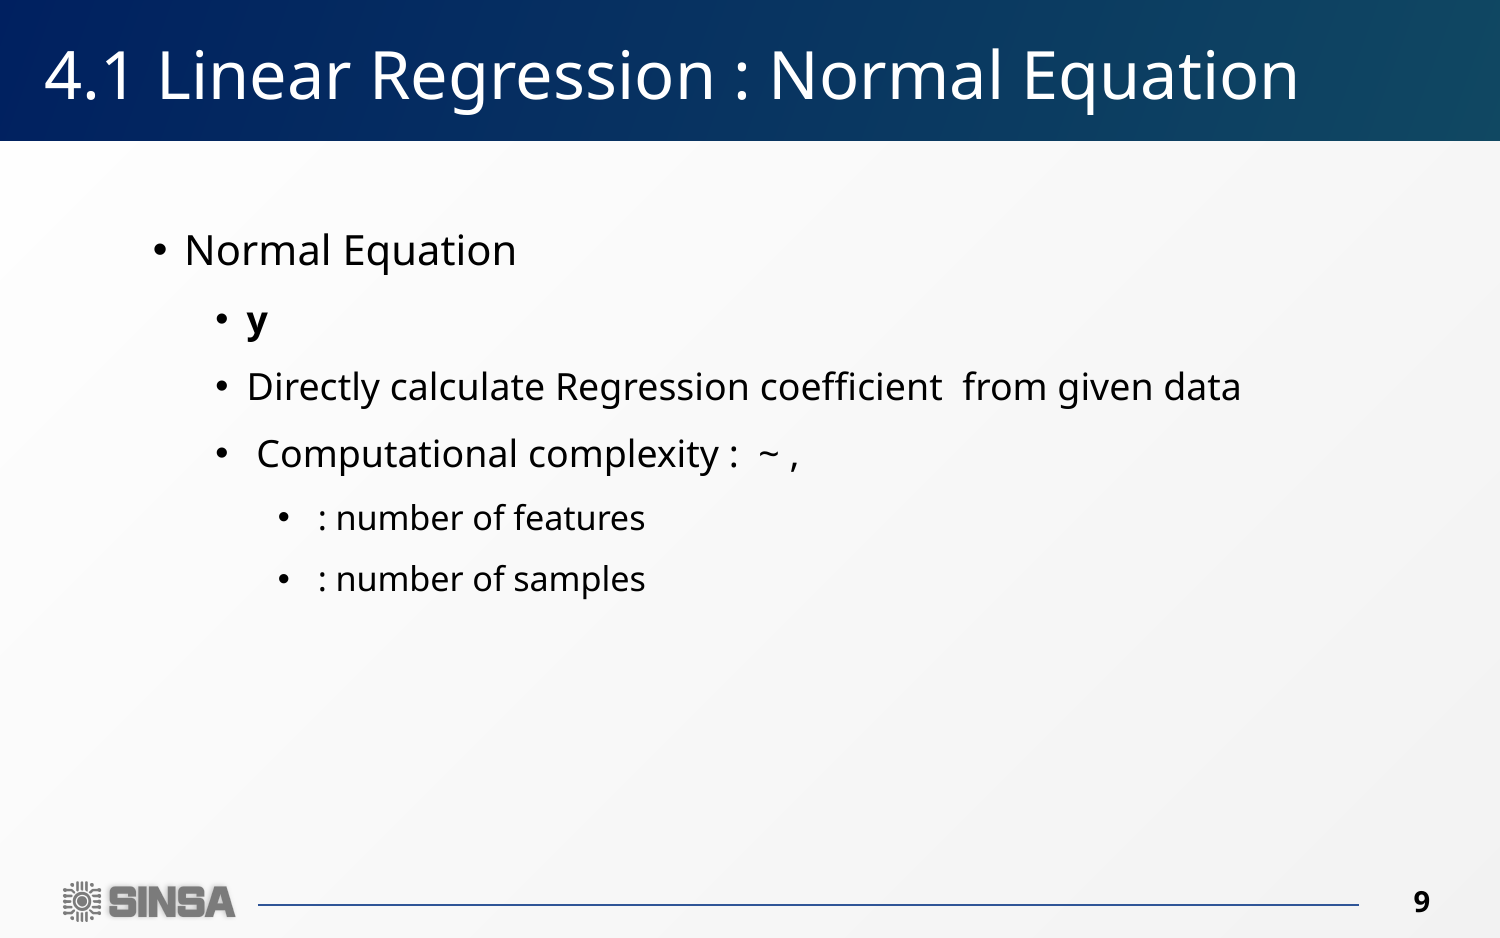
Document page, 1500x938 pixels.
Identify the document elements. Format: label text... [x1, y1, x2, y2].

slide_number 9 [1335, 875, 1445, 926]
title 4.1 Linear Regression : Normal Equation [0, 0, 1500, 157]
